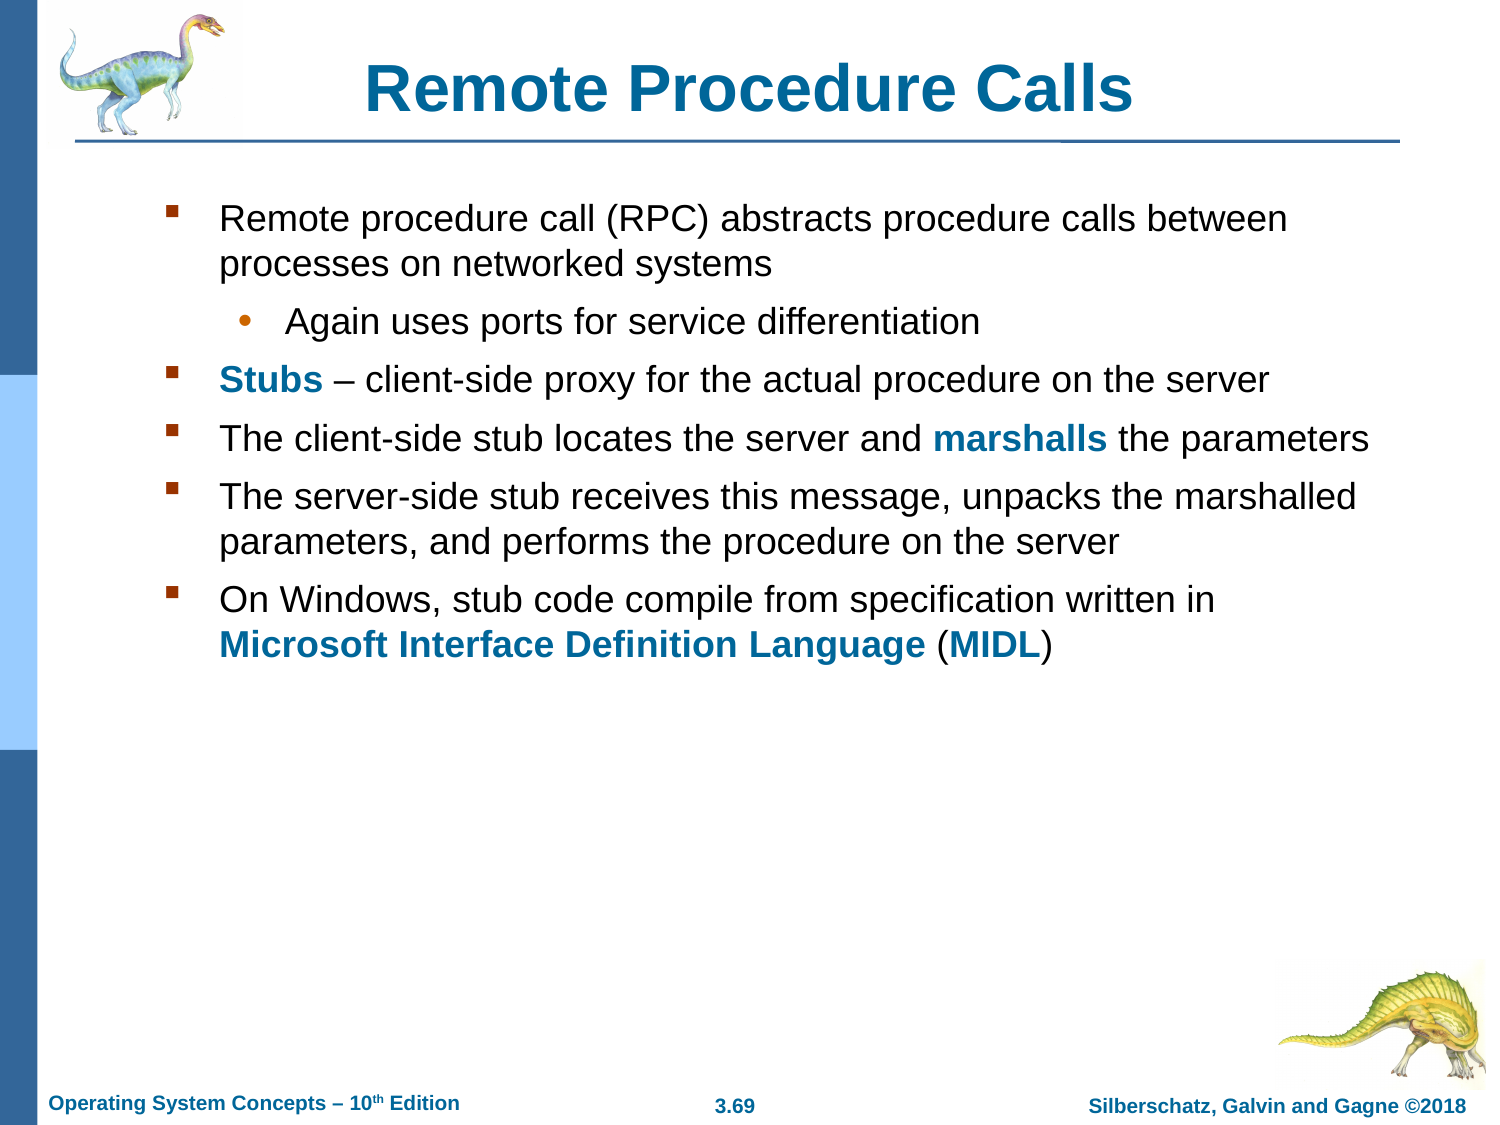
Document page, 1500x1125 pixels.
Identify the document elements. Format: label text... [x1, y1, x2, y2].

picture [1275, 959, 1486, 1090]
picture [46, 0, 243, 149]
title Remote Procedure Calls [75, 38, 1425, 133]
list Remote procedure call (RPC) abstracts procedure calls between processes on networked systems Again uses ports for service differentiation Stubs – client-side proxy for the actual procedure on the server The client-side stub locates the server and marshalls the parameters The server-side stub receives this message, unpacks the marshalled parameters, and performs the procedure on the server On Windows, stub code compile from specification written in Microsoft Interface Definition Language (MIDL) [147, 186, 1404, 986]
